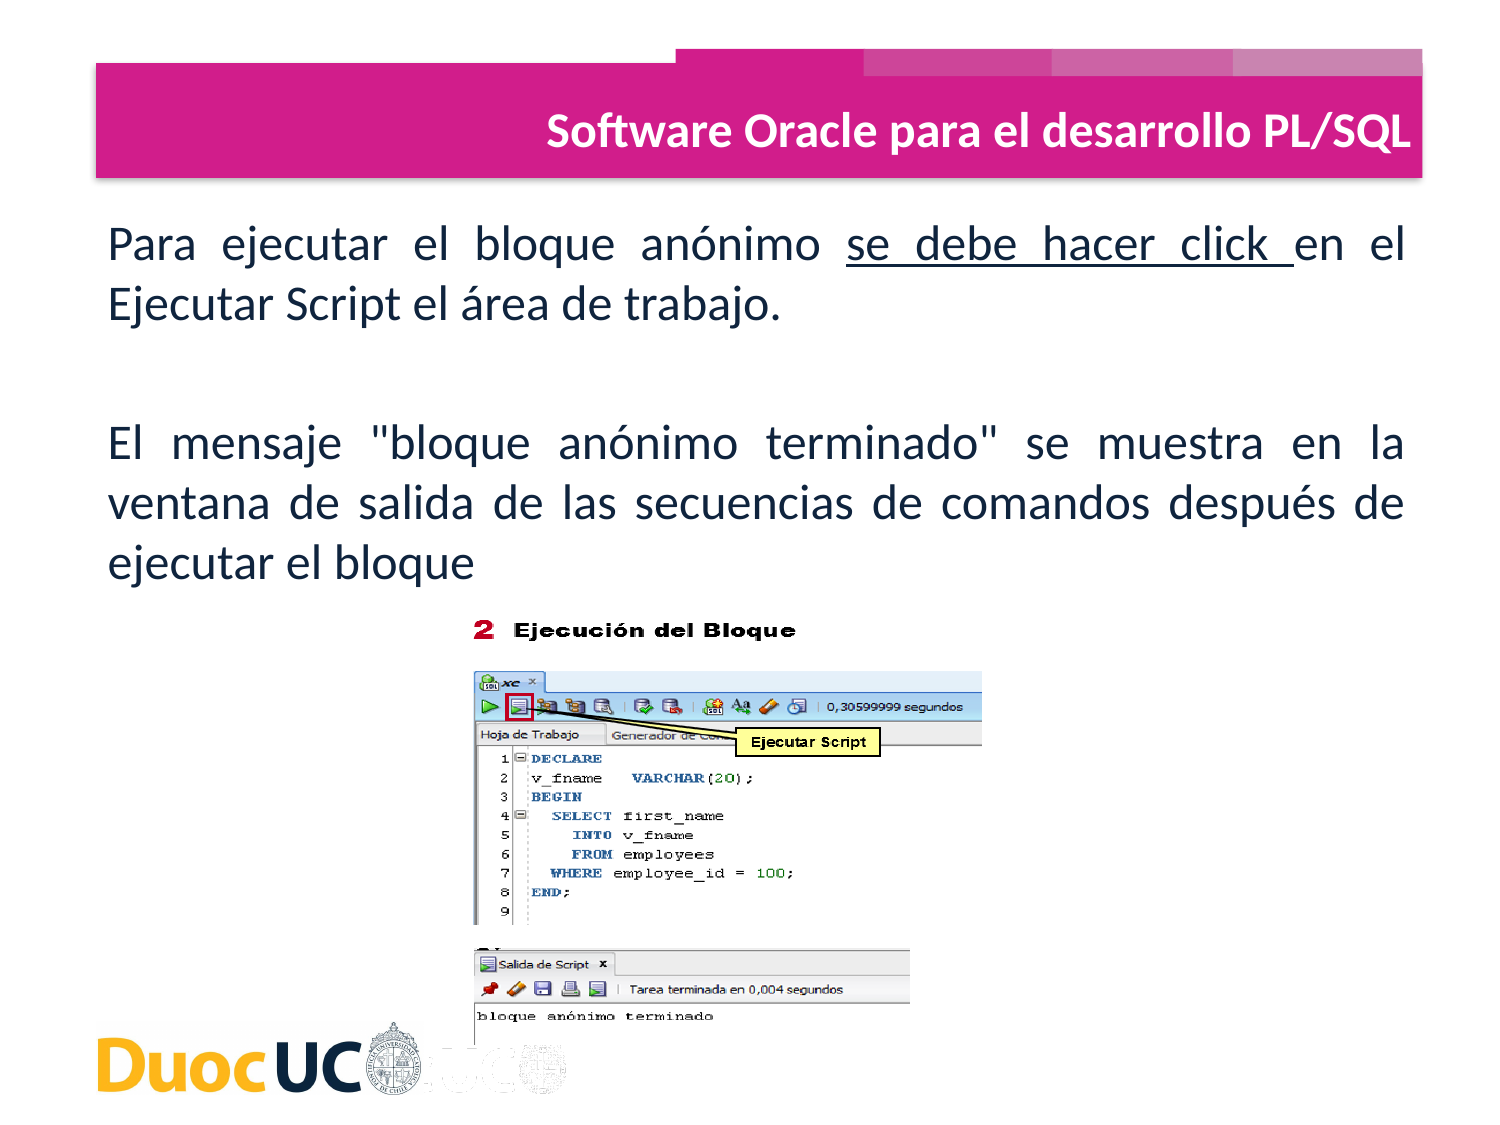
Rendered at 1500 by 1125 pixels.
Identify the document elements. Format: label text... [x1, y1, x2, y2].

picture [96, 604, 982, 1095]
text_box Software Oracle para el desarrollo PL/SQL [531, 81, 1453, 166]
list Para ejecutar el bloque anónimo se debe hacer click en el Ejecutar Script el área de trabajo. El mensaje "bloque anónimo terminado" se muestra en la ventana de salida de las secuencias de comandos después de ejecutar el bloque [92, 202, 1421, 606]
